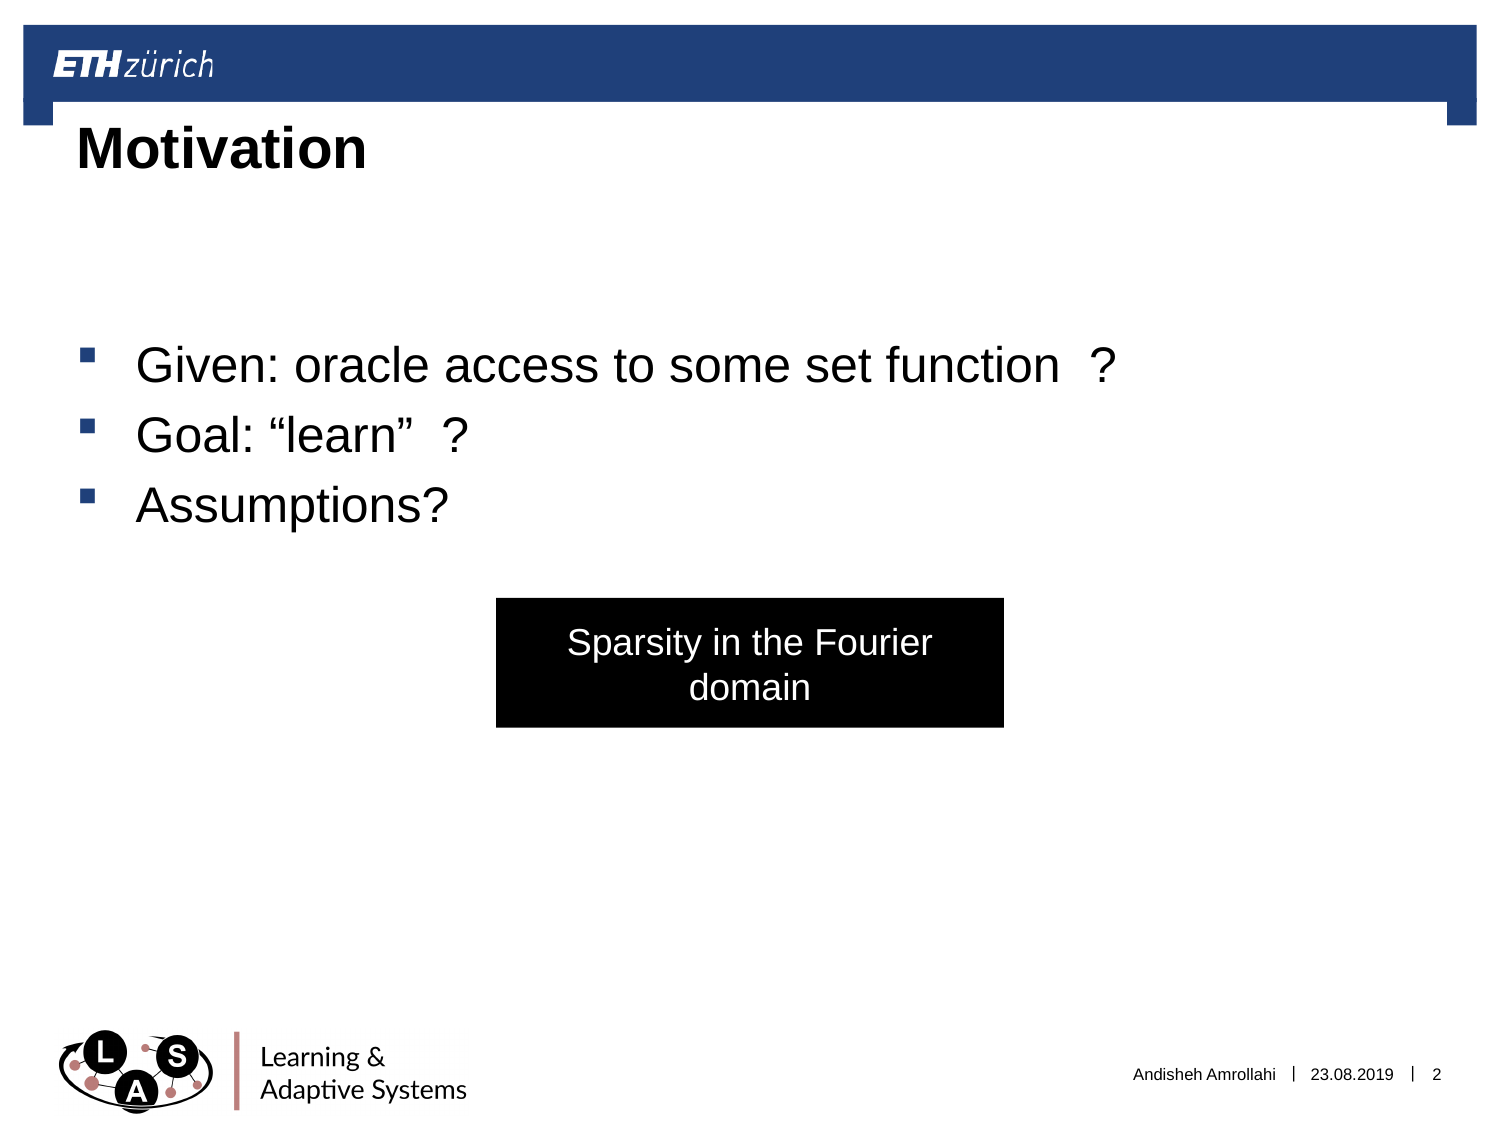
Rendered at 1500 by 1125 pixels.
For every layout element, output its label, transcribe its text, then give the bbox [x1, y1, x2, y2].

text_box Sparsity in the Fourier domain [494, 596, 1006, 730]
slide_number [1302, 1034, 1403, 1112]
footer Andisheh Amrollahi [750, 1034, 1277, 1112]
title Motivation [53, 101, 1447, 262]
slide_number 2 [1415, 1034, 1459, 1112]
picture [54, 1028, 469, 1116]
